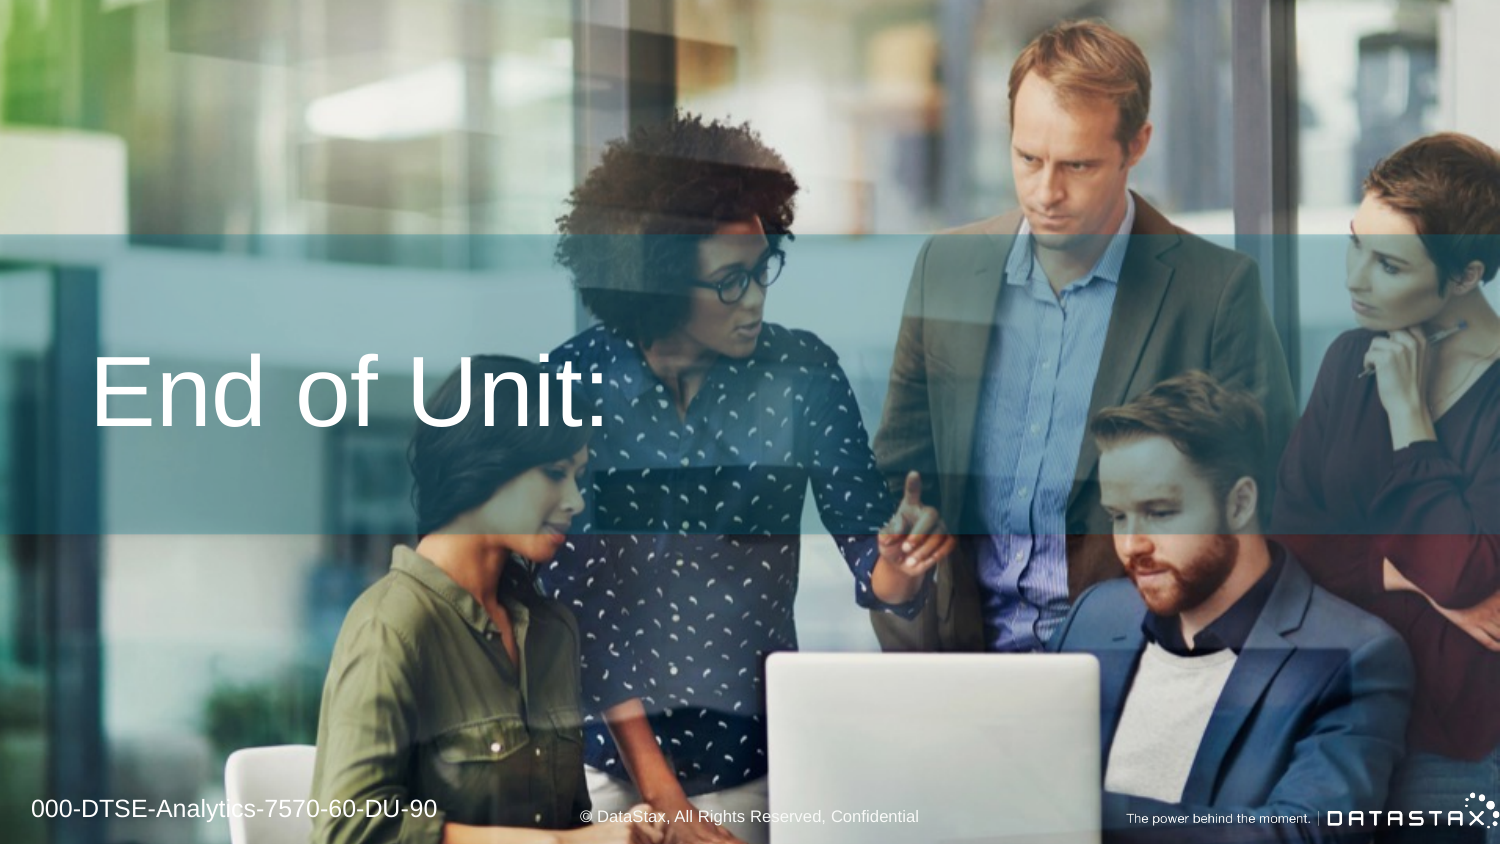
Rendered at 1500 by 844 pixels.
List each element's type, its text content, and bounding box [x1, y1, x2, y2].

slide_number 000-DTSE-Analytics-7570-60-DU-90 [16, 785, 720, 831]
picture [0, 0, 1500, 844]
title End of Unit: [75, 316, 1425, 457]
